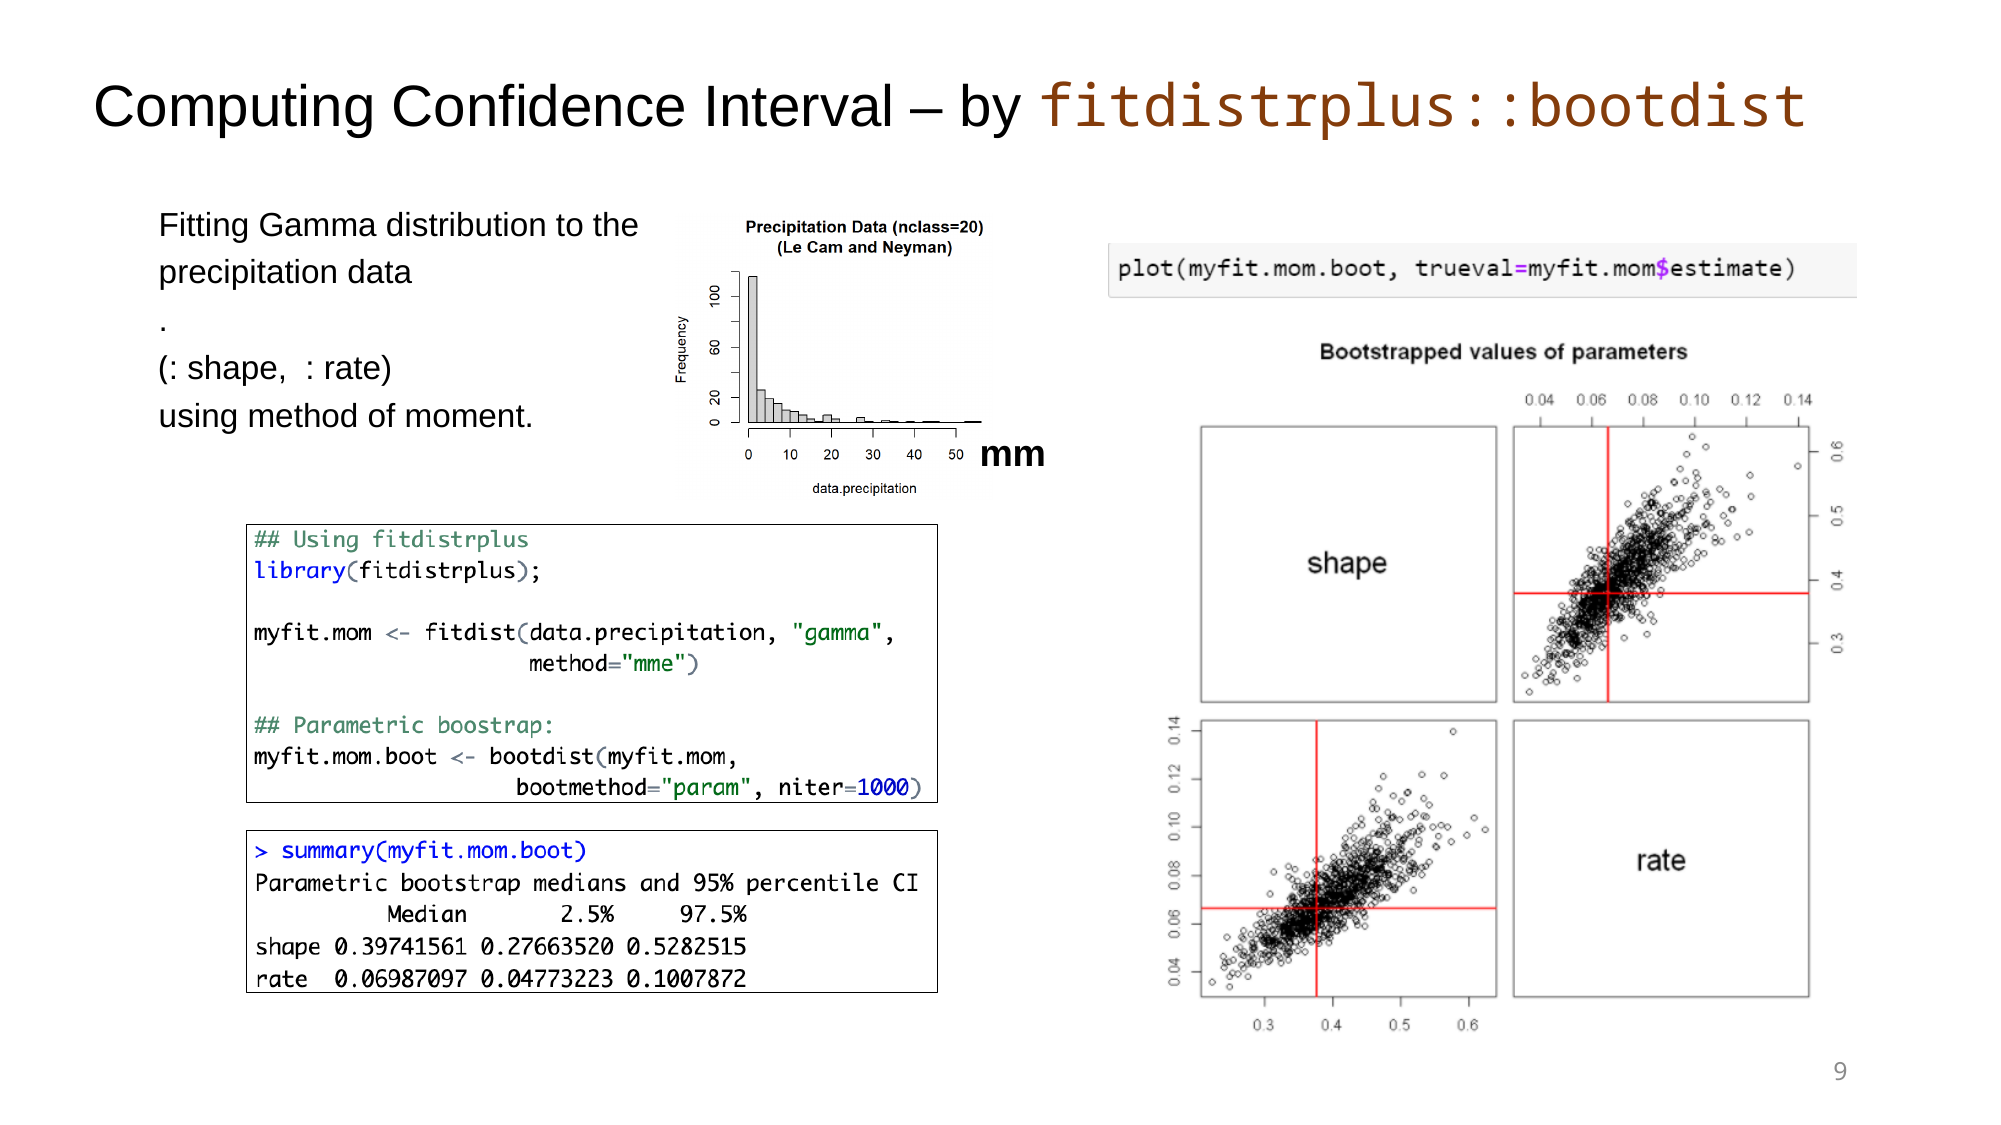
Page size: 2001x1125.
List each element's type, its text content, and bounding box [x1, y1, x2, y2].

picture [247, 831, 937, 992]
text_box Computing Confidence Interval – by fitdistrplus::bootdist [79, 43, 1884, 173]
picture [1108, 243, 1857, 1051]
slide_number 9 [1412, 1042, 1863, 1103]
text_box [675, 213, 1049, 500]
picture [247, 525, 937, 802]
